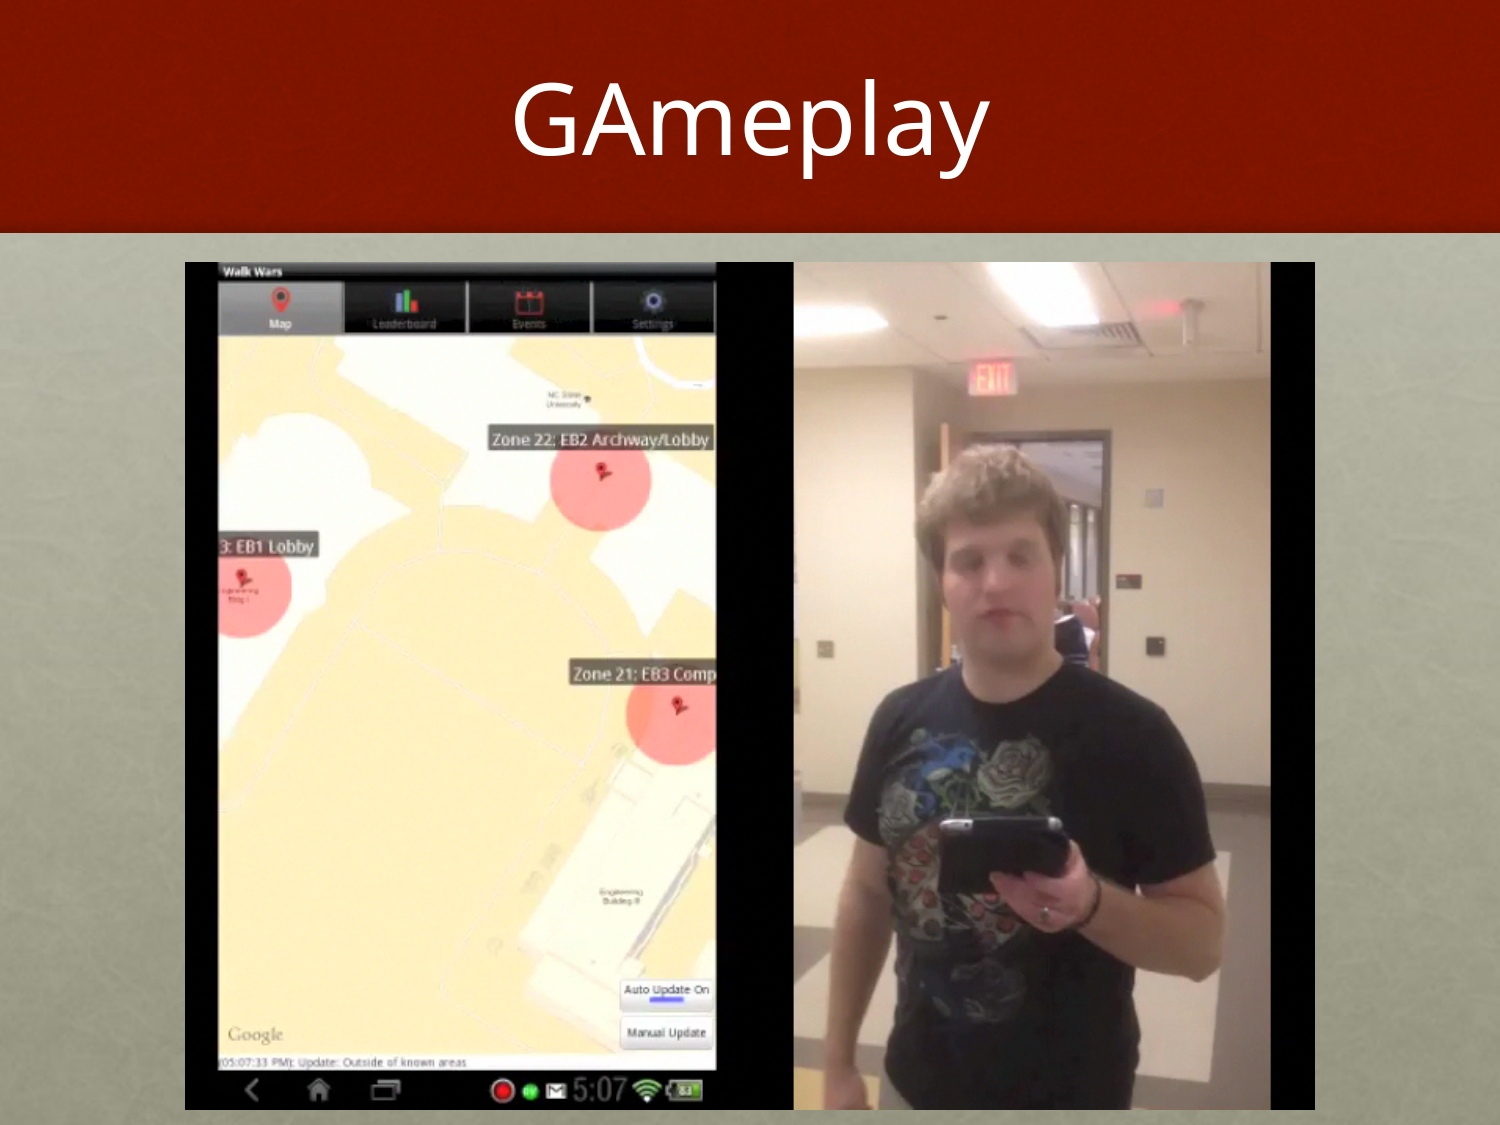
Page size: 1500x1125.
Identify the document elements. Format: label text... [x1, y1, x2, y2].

title GAmeplay [127, 10, 1372, 221]
picture [0, 214, 1500, 1125]
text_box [184, 261, 1317, 1111]
